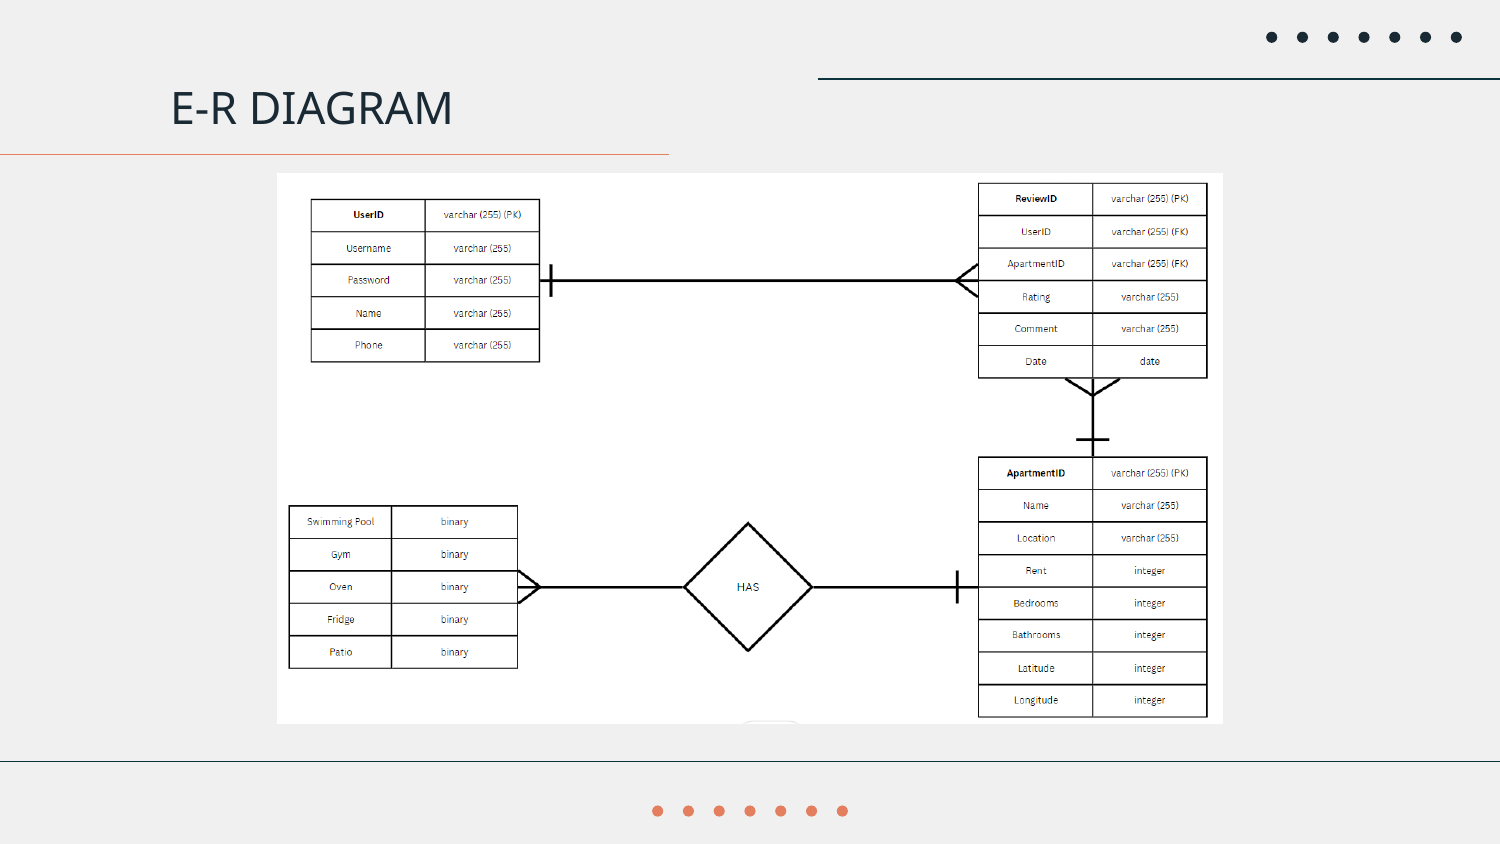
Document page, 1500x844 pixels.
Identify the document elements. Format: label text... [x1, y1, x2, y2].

picture [277, 173, 1223, 724]
title E-R DIAGRAM [155, 64, 895, 146]
